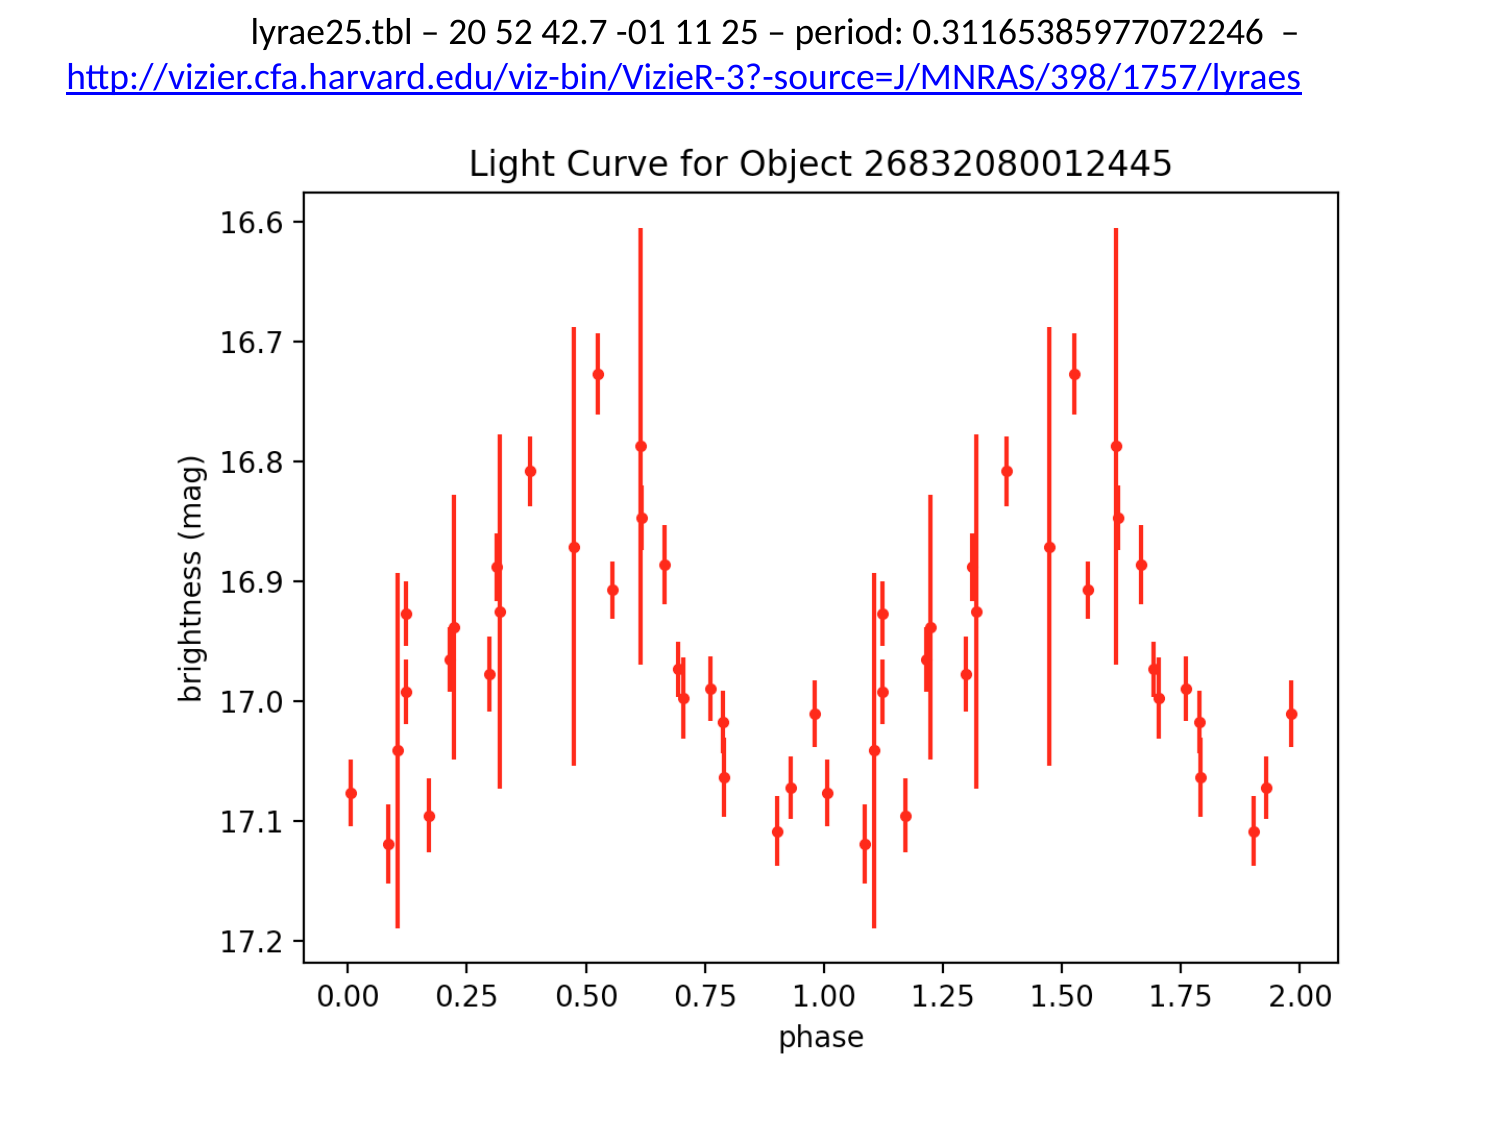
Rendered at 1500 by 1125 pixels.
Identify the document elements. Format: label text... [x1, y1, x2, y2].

text_box lyrae25.tbl – 20 52 42.7 -01 11 25 – period: 0.31165385977072246 – http://vizier.cfa.harvard.edu/viz-bin/VizieR-3?-source=J/MNRAS/398/1757/lyraes [51, 0, 1500, 150]
picture [162, 103, 1384, 1067]
